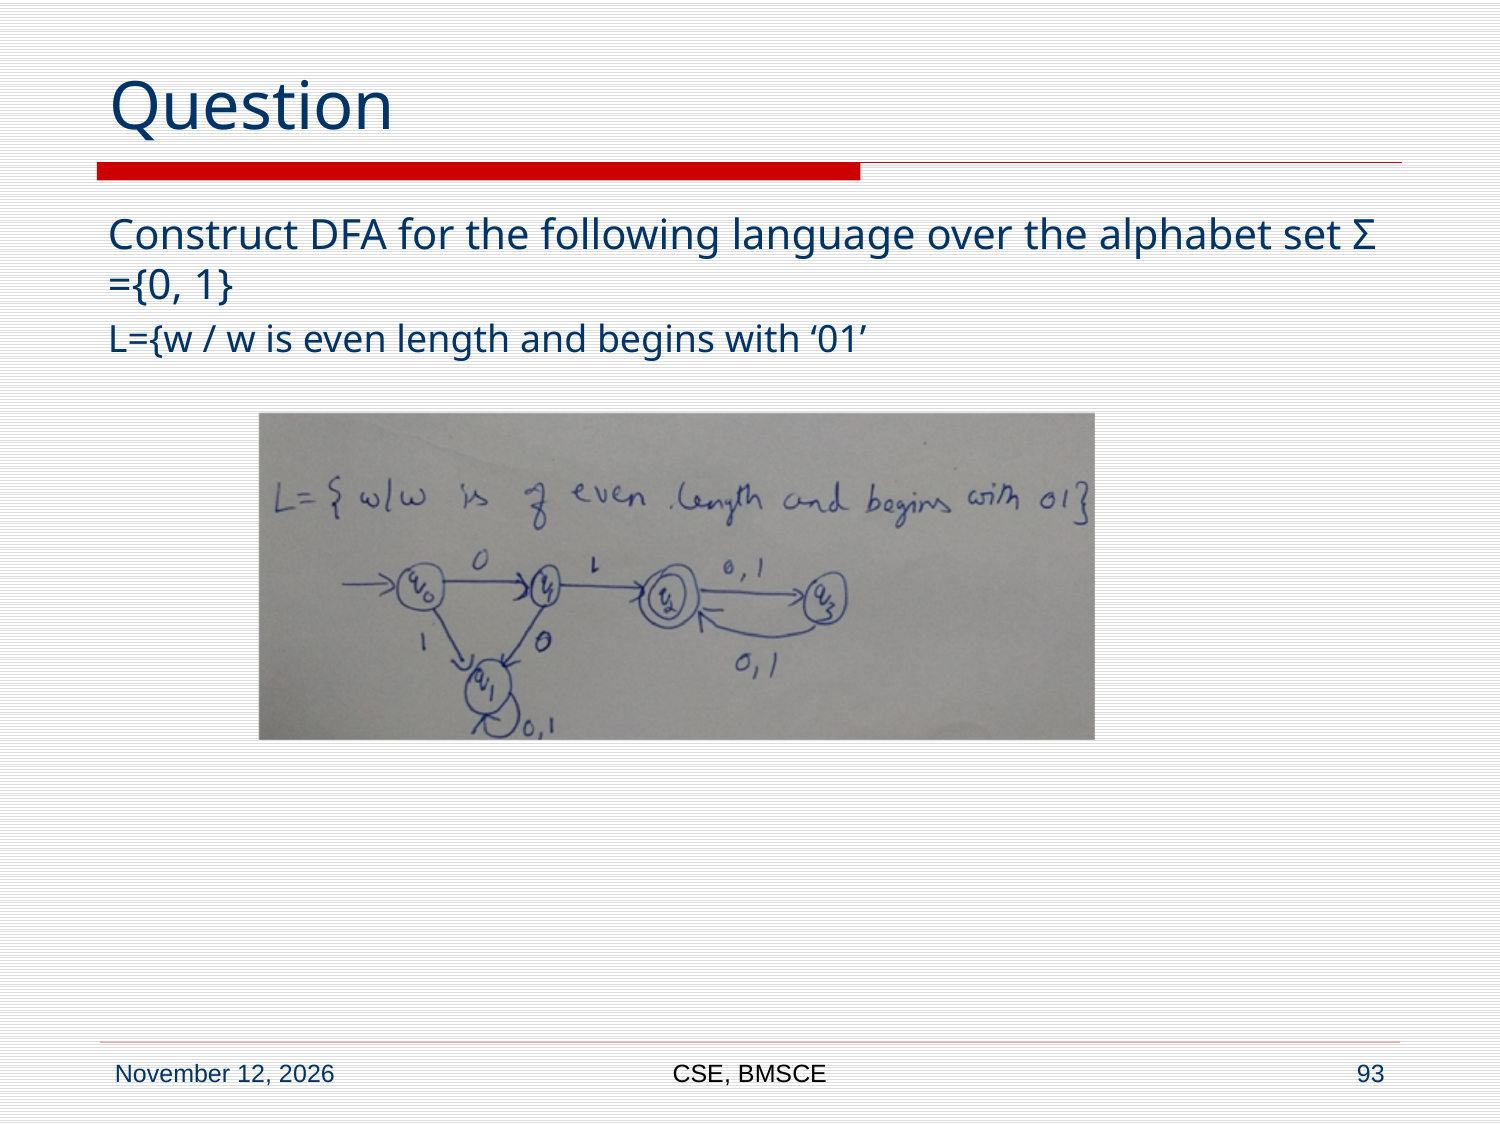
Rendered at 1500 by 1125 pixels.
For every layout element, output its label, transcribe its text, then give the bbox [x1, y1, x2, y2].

list Construct DFA for the following language over the alphabet set Σ ={0, 1} L={w / w is even length and begins with ‘01’ [92, 200, 1406, 1025]
footer CSE, BMSCE [512, 1049, 988, 1103]
picture [260, 157, 1094, 994]
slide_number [99, 1049, 426, 1103]
title Question [94, 24, 1407, 150]
slide_number 93 [1074, 1049, 1401, 1103]
